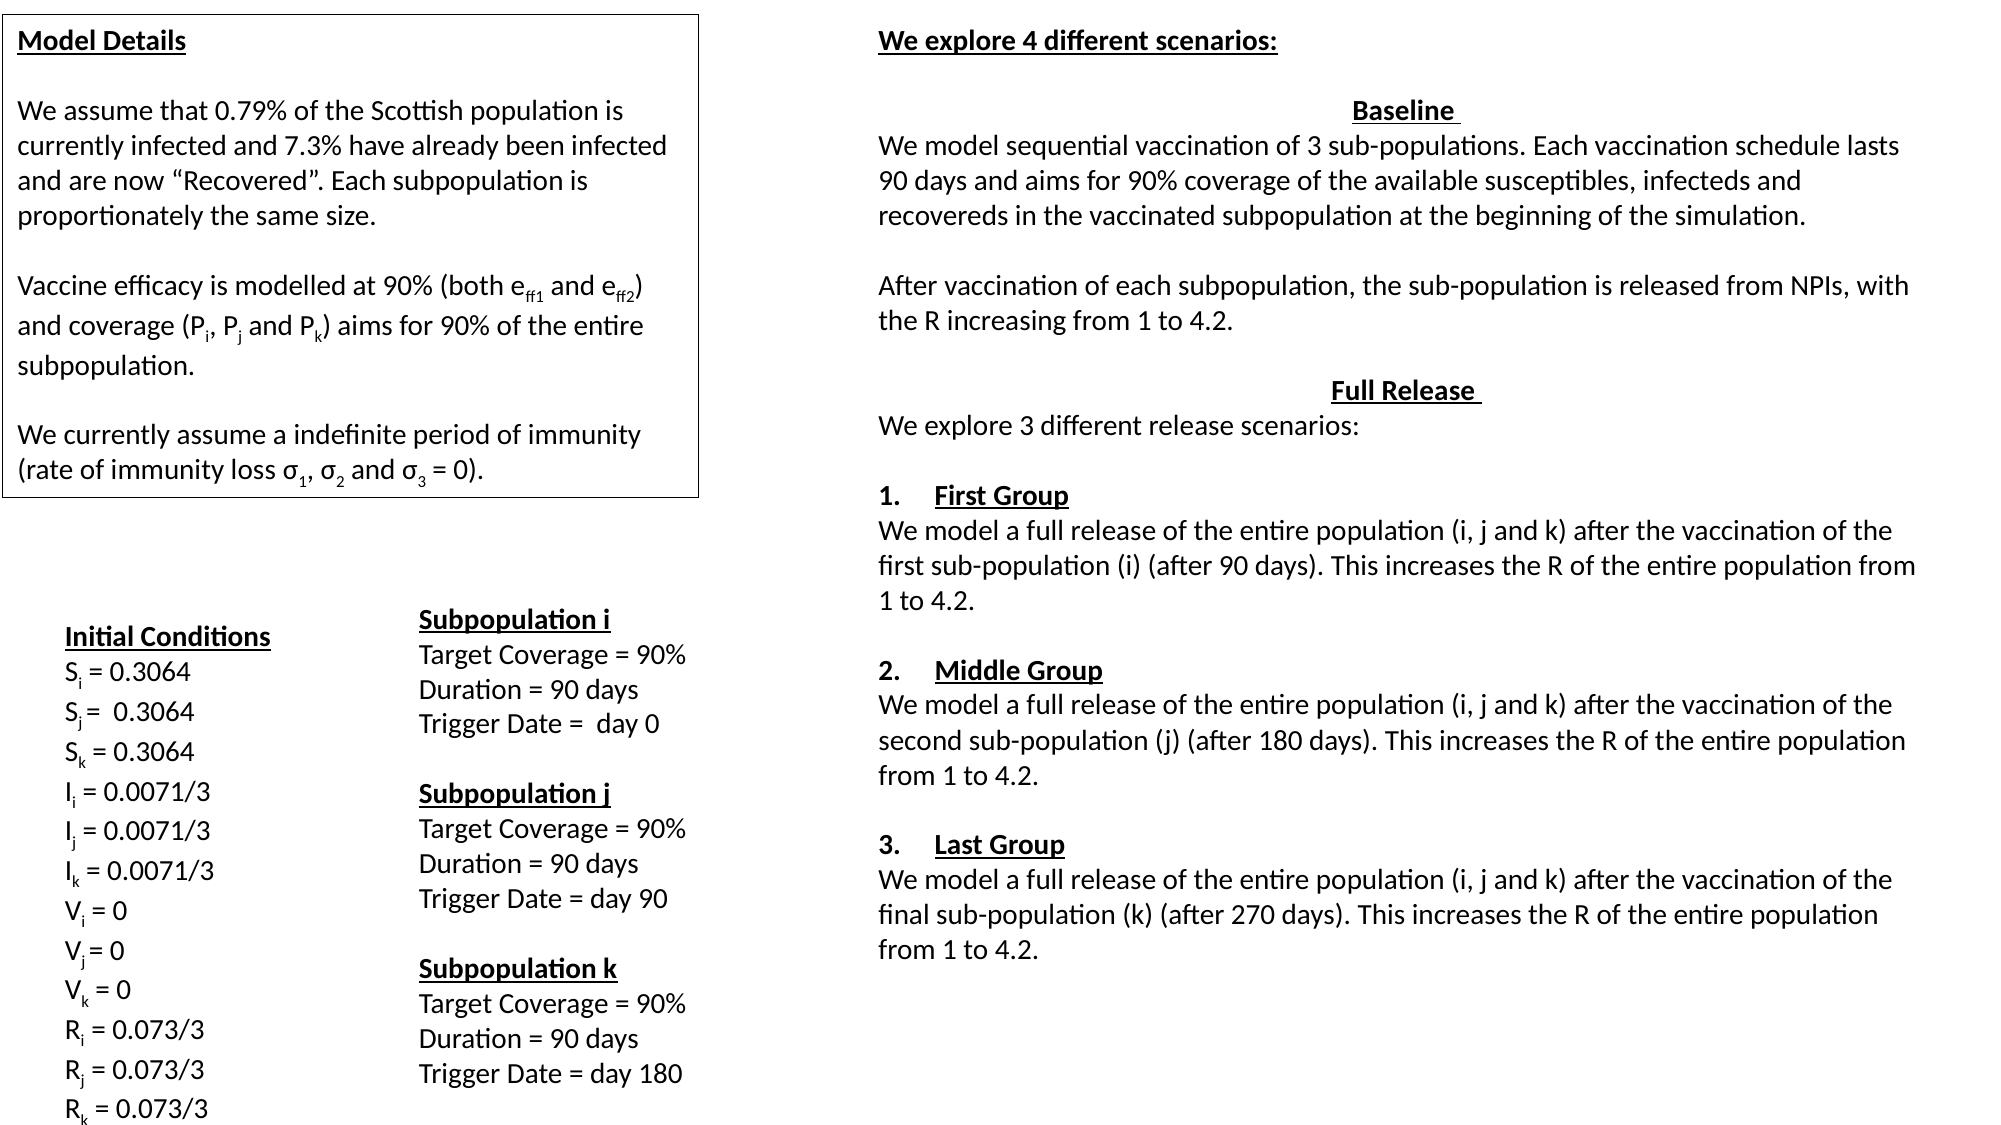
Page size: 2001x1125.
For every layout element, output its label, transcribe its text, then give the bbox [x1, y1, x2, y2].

text_box Initial Conditions Si = 0.3064 Sj = 0.3064 Sk = 0.3064 Ii = 0.0071/3 Ij = 0.0071/3 Ik = 0.0071/3 Vi = 0 Vj = 0 Vk = 0 Ri = 0.073/3 Rj = 0.073/3 Rk = 0.073/3 [49, 610, 310, 1125]
text_box We explore 4 different scenarios: Baseline We model sequential vaccination of 3 sub-populations. Each vaccination schedule lasts 90 days and aims for 90% coverage of the available susceptibles, infecteds and recovereds in the vaccinated subpopulation at the beginning of the simulation. After vaccination of each subpopulation, the sub-population is released from NPIs, with the R increasing from 1 to 4.2. Full Release We explore 3 different release scenarios: First Group We model a full release of the entire population (i, j and k) after the vaccination of the first sub-population (i) (after 90 days). This increases the R of the entire population from 1 to 4.2. Middle Group We model a full release of the entire population (i, j and k) after the vaccination of the second sub-population (j) (after 180 days). This increases the R of the entire population from 1 to 4.2. Last Group We model a full release of the entire population (i, j and k) after the vaccination of the final sub-population (k) (after 270 days). This increases the R of the entire population from 1 to 4.2. [863, 14, 1950, 973]
text_box Subpopulation i Target Coverage = 90% Duration = 90 days Trigger Date = day 0 Subpopulation j Target Coverage = 90% Duration = 90 days Trigger Date = day 90 Subpopulation k Target Coverage = 90% Duration = 90 days Trigger Date = day 180 [404, 592, 834, 1097]
text_box Model Details We assume that 0.79% of the Scottish population is currently infected and 7.3% have already been infected and are now “Recovered”. Each subpopulation is proportionately the same size. Vaccine efficacy is modelled at 90% (both eff1 and eff2) and coverage (Pi, Pj and Pk) aims for 90% of the entire subpopulation. We currently assume a indefinite period of immunity (rate of immunity loss σ1, σ2 and σ3 = 0). [2, 14, 699, 498]
